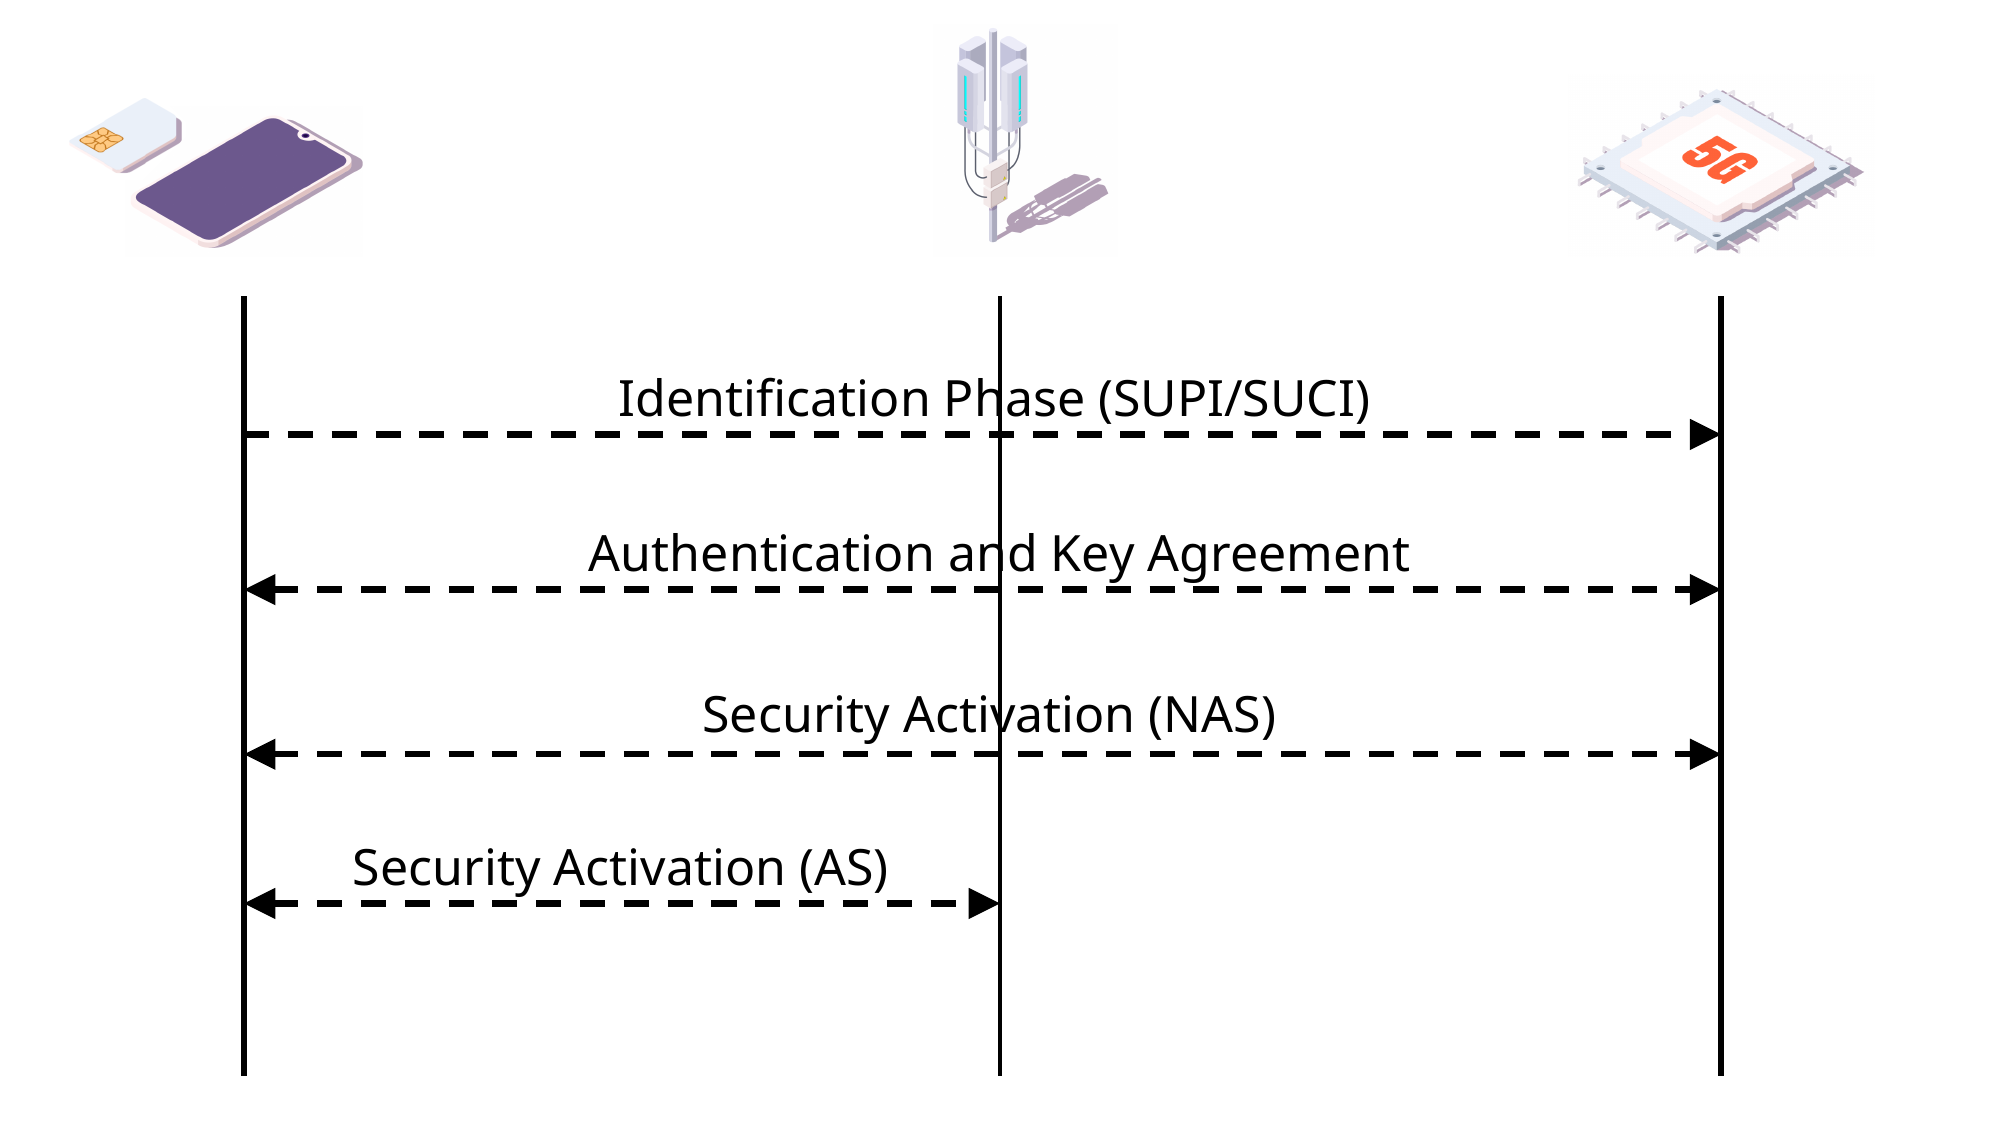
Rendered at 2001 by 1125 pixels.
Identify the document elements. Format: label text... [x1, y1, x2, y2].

text_box Authentication and Key Agreement [1001, 513, 1426, 589]
text_box Identification Phase (SUPI/SUCI) [1001, 358, 1386, 434]
text_box Identification Phase (SUPI/SUCI) [604, 358, 999, 434]
text_box Security Activation (AS) [338, 827, 904, 903]
text_box Security Activation (NAS) [687, 674, 999, 750]
picture [64, 88, 363, 257]
text_box Security Activation (NAS) [1001, 674, 1292, 750]
picture [1568, 73, 1875, 257]
picture [933, 23, 1118, 257]
text_box Authentication and Key Agreement [574, 513, 999, 589]
